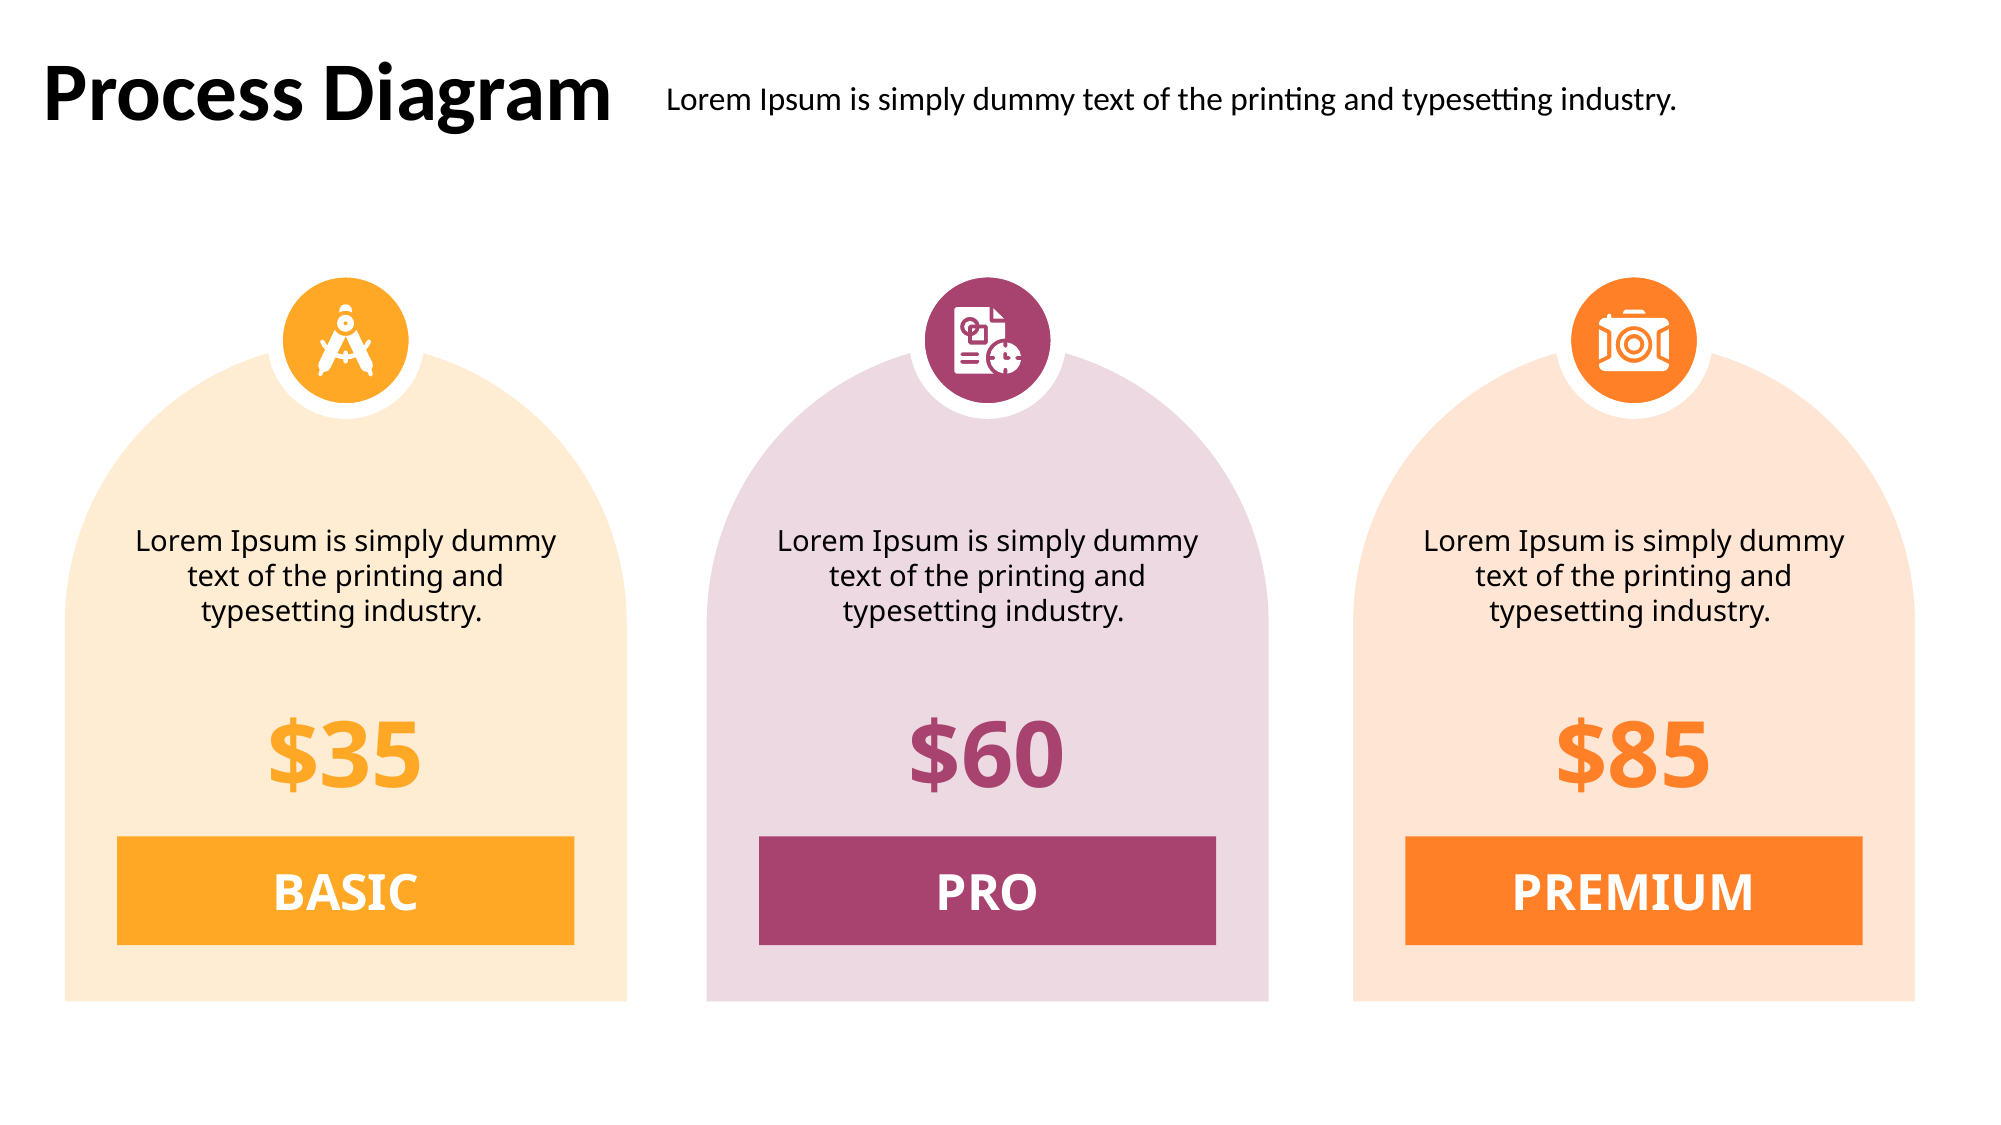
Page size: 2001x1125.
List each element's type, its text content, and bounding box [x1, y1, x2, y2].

text_box PREMIUM [1405, 836, 1863, 946]
text_box Lorem Ipsum is simply dummy text of the printing and typesetting industry. [79, 482, 613, 617]
text_box [1389, 350, 1879, 482]
text_box [916, 269, 1059, 412]
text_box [1598, 309, 1669, 371]
text_box [743, 350, 1232, 482]
text_box $35 [167, 710, 524, 792]
text_box [101, 350, 590, 482]
text_box $85 [1455, 710, 1812, 792]
text_box [275, 269, 417, 412]
text_box Lorem Ipsum is simply dummy text of the printing and typesetting industry. [1367, 482, 1901, 617]
text_box [1563, 269, 1705, 412]
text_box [954, 307, 1021, 374]
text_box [317, 304, 374, 377]
text_box Process Diagram [29, 29, 629, 145]
text_box [705, 531, 1270, 1003]
text_box BASIC [117, 836, 575, 946]
text_box $60 [809, 710, 1166, 792]
text_box Lorem Ipsum is simply dummy text of the printing and typesetting industry. [651, 69, 1694, 125]
text_box [1352, 532, 1917, 1003]
text_box [63, 531, 628, 1003]
text_box PRO [759, 836, 1217, 946]
text_box Lorem Ipsum is simply dummy text of the printing and typesetting industry. [721, 482, 1255, 617]
